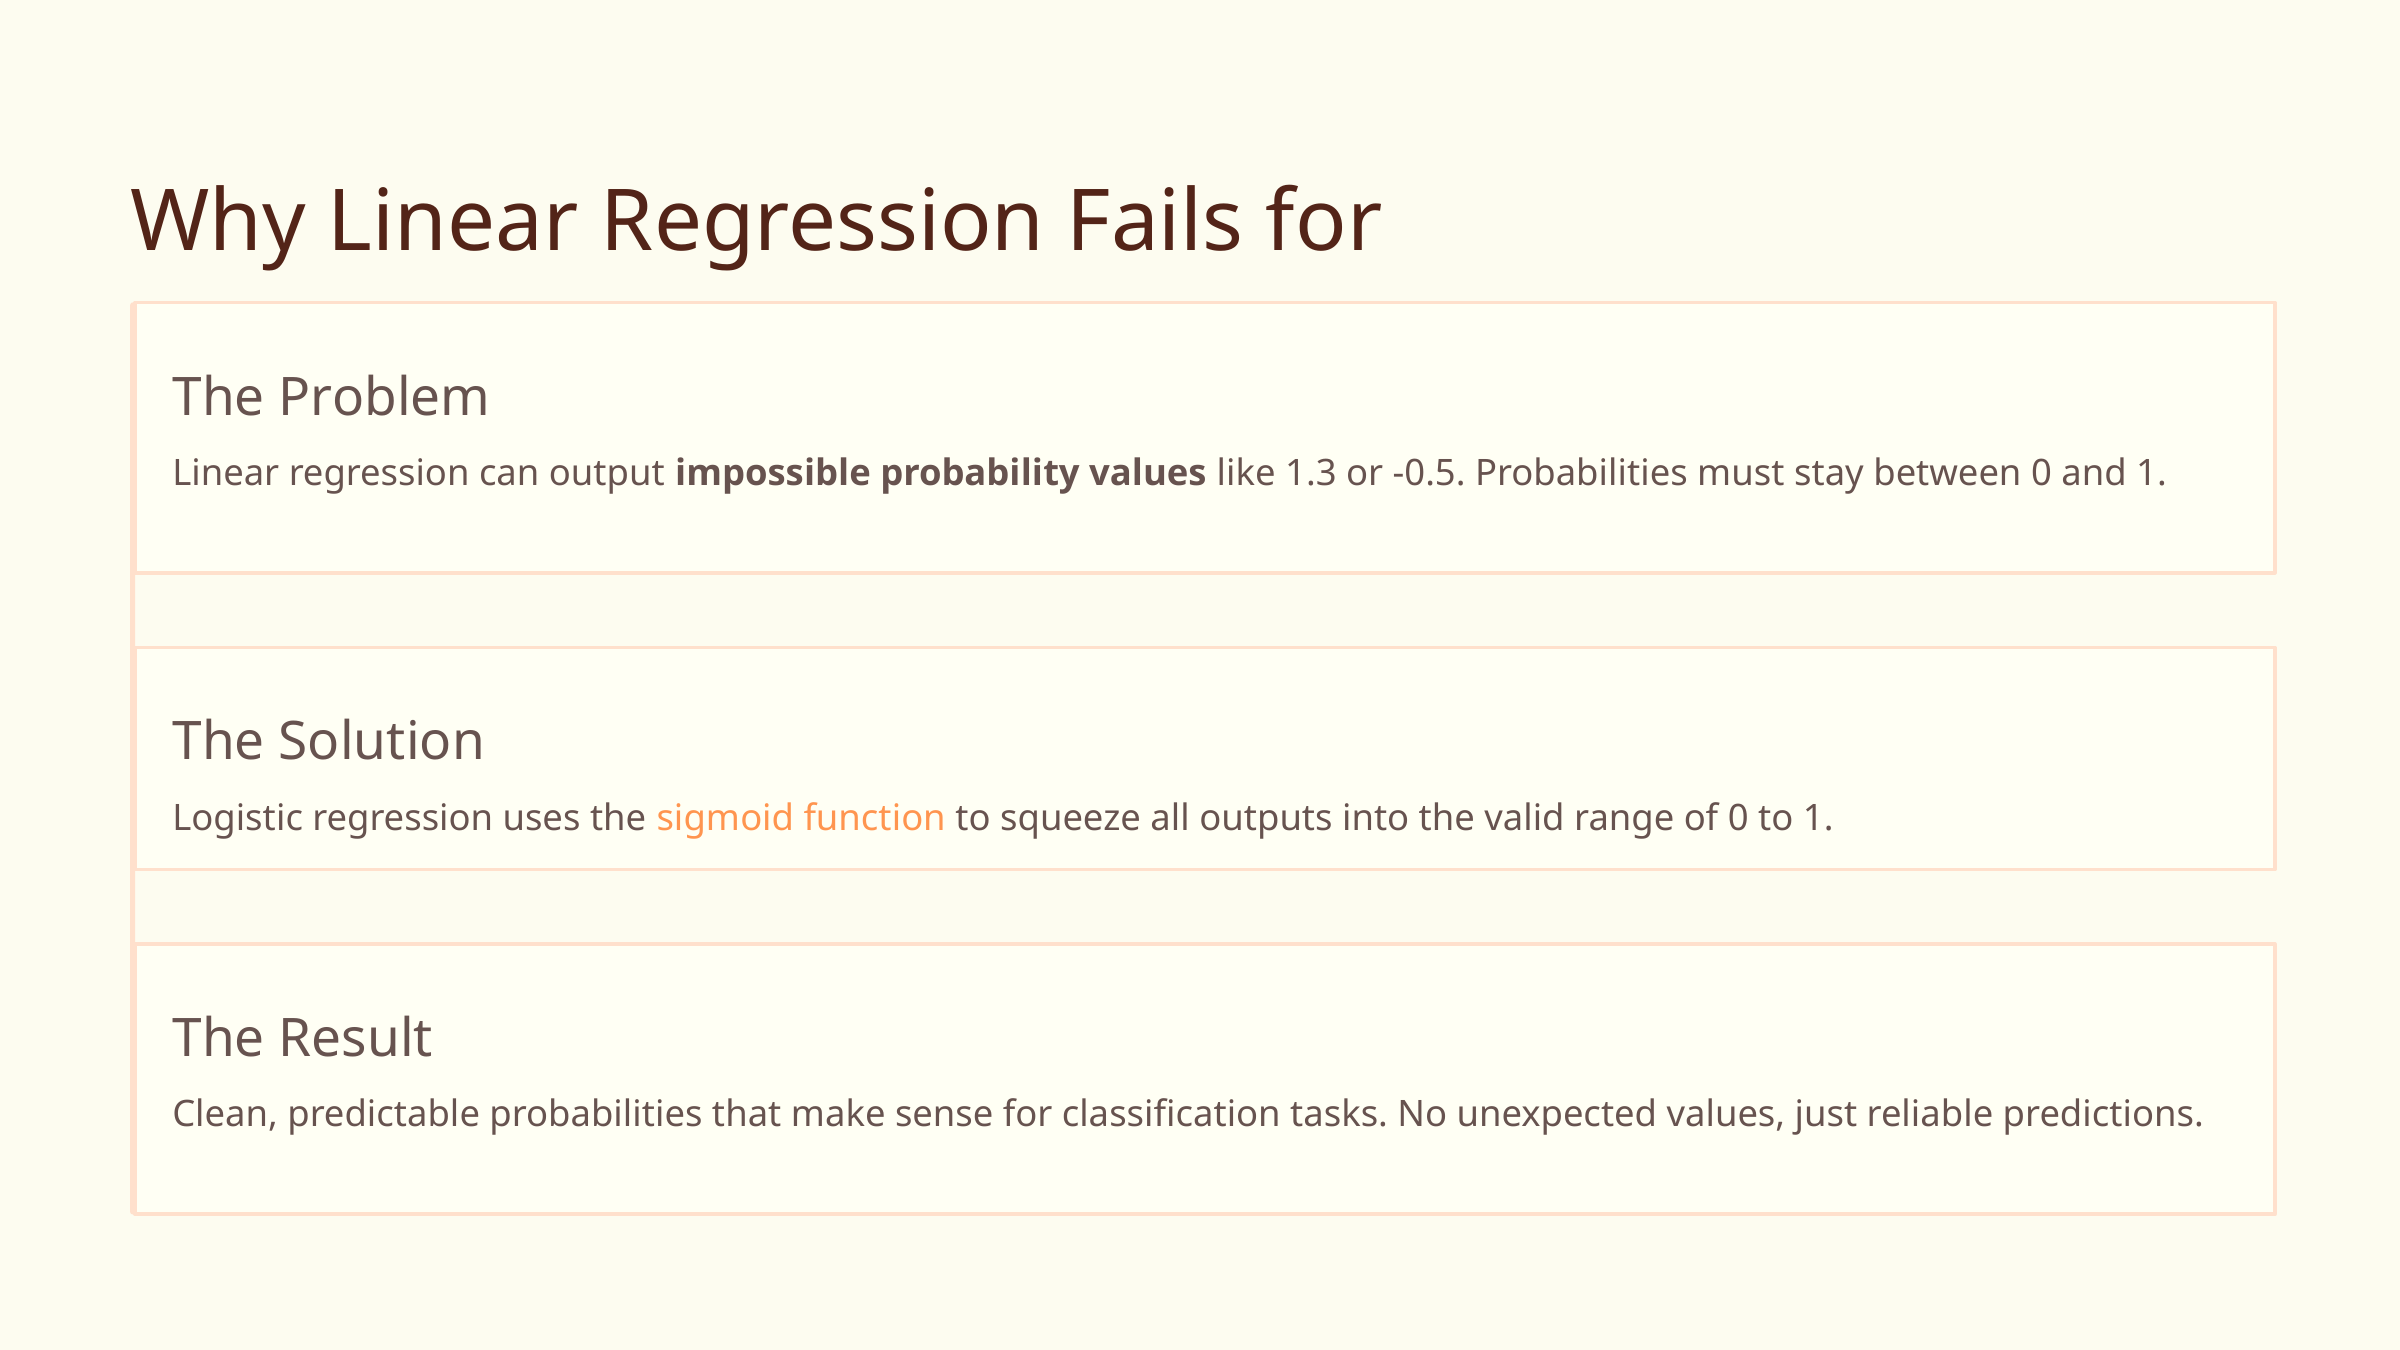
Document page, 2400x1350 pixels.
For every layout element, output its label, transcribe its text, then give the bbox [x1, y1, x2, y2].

text_box Linear regression can output impossible probability values like 1.3 or -0.5. Probabilities must stay between 0 and 1. [172, 435, 2234, 532]
text_box [135, 302, 2275, 573]
text_box Logistic regression uses the sigmoid function to squeeze all outputs into the valid range of 0 to 1. [172, 780, 2234, 829]
text_box [135, 647, 2275, 870]
text_box The Result [172, 984, 708, 1055]
text_box The Problem [172, 343, 708, 413]
text_box Why Linear Regression Fails for Classification [130, 135, 1835, 247]
text_box [130, 302, 136, 1215]
text_box [135, 943, 2275, 1215]
text_box The Solution [172, 688, 708, 758]
text_box Clean, predictable probabilities that make sense for classification tasks. No unexpected values, just reliable predictions. [172, 1076, 2234, 1174]
